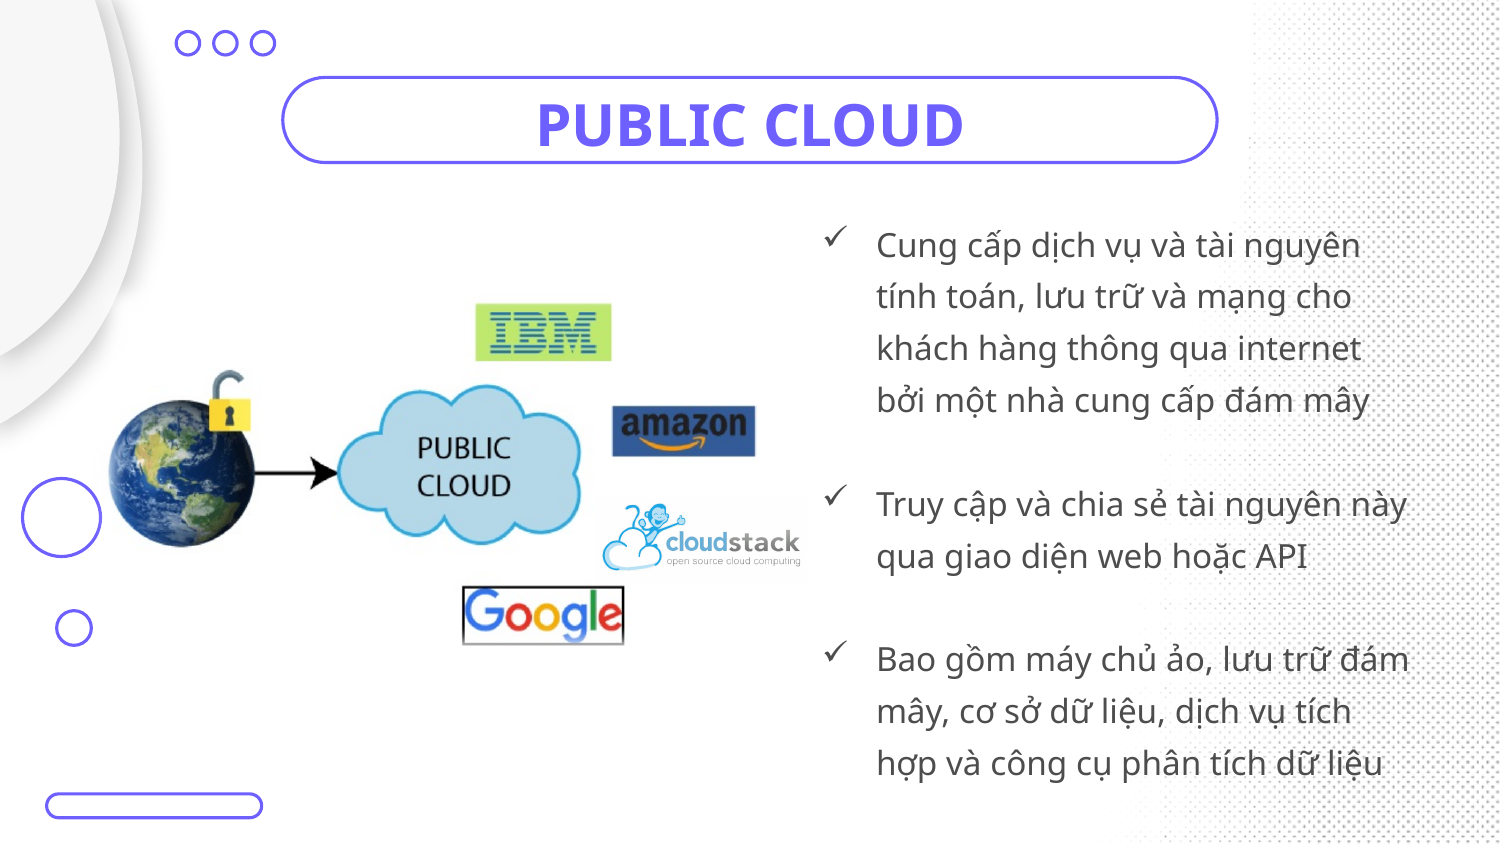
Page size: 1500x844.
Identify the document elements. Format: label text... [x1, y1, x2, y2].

picture [92, 275, 807, 660]
title PUBLIC CLOUD [118, 72, 1383, 168]
list Cung cấp dịch vụ và tài nguyên tính toán, lưu trữ và mạng cho khách hàng thông qua internet bởi một nhà cung cấp đám mây Truy cập và chia sẻ tài nguyên này qua giao diện web hoặc API Bao gồm máy chủ ảo, lưu trữ đám mây, cơ sở dữ liệu, dịch vụ tích hợp và công cụ phân tích dữ liệu [786, 180, 1436, 814]
